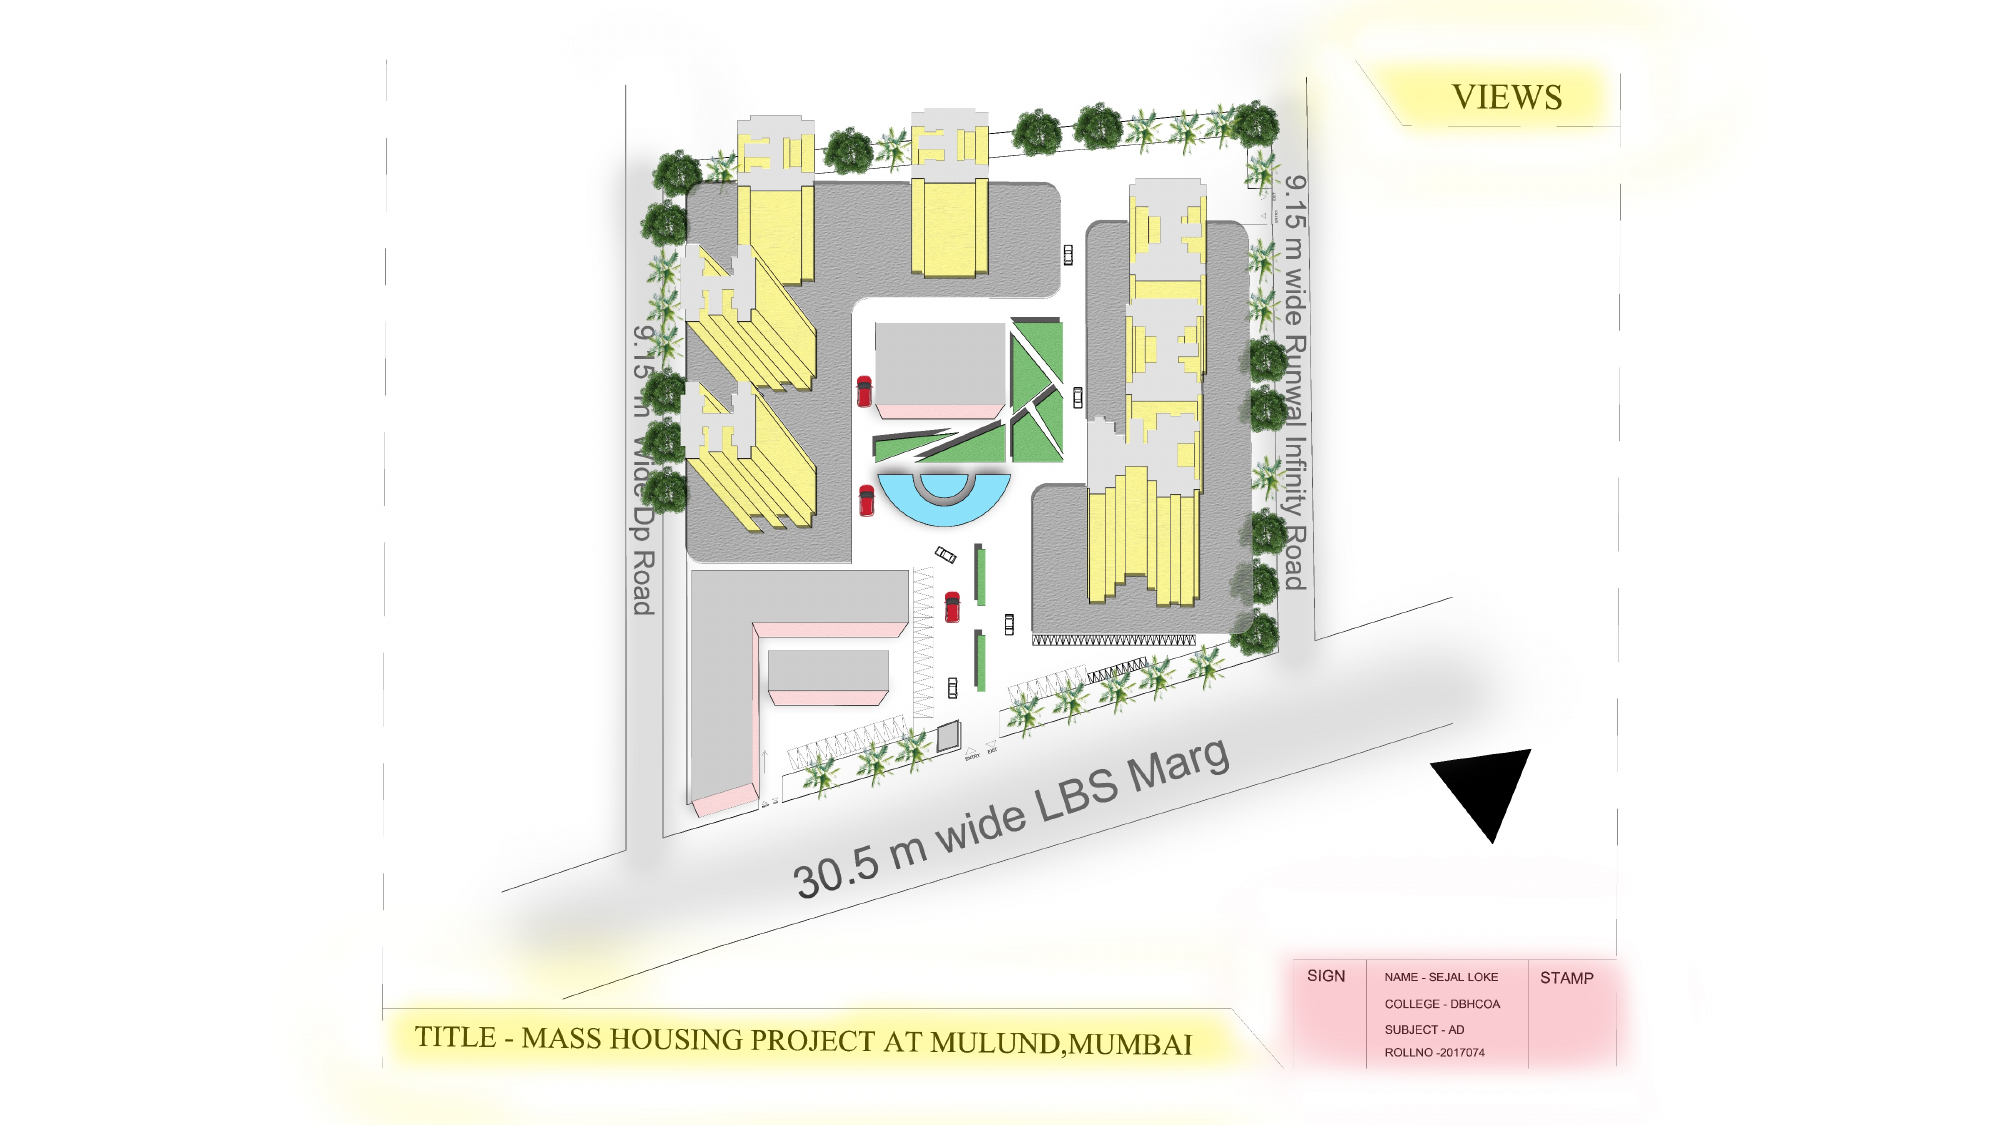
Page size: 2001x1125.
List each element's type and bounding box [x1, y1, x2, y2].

picture [203, 0, 1797, 1125]
